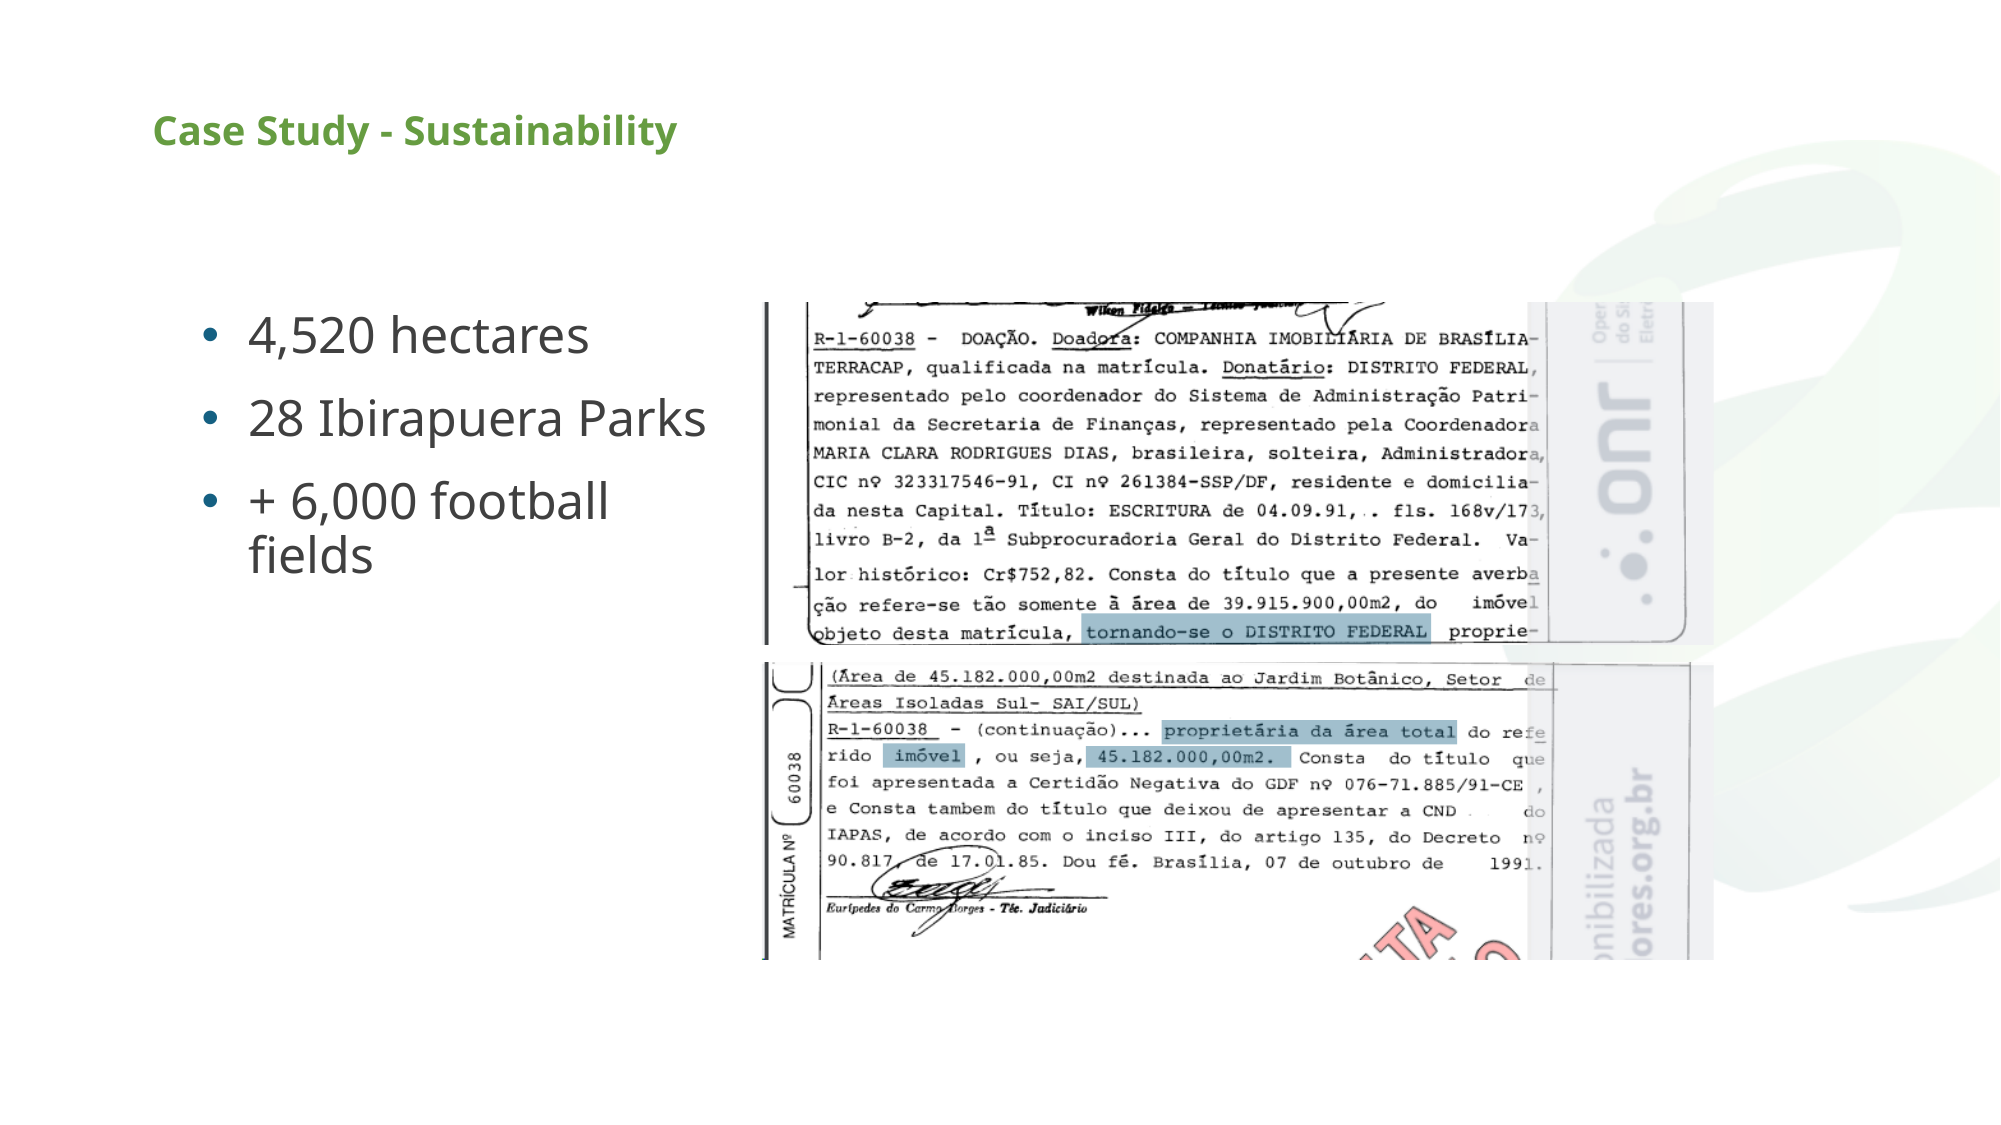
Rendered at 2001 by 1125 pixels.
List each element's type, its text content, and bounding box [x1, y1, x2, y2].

title Case Study - Sustainability [137, 59, 1863, 211]
text_box 4,520 hectares 28 Ibirapuera Parks + 6,000 football fields [201, 302, 741, 793]
picture [761, 140, 2000, 961]
